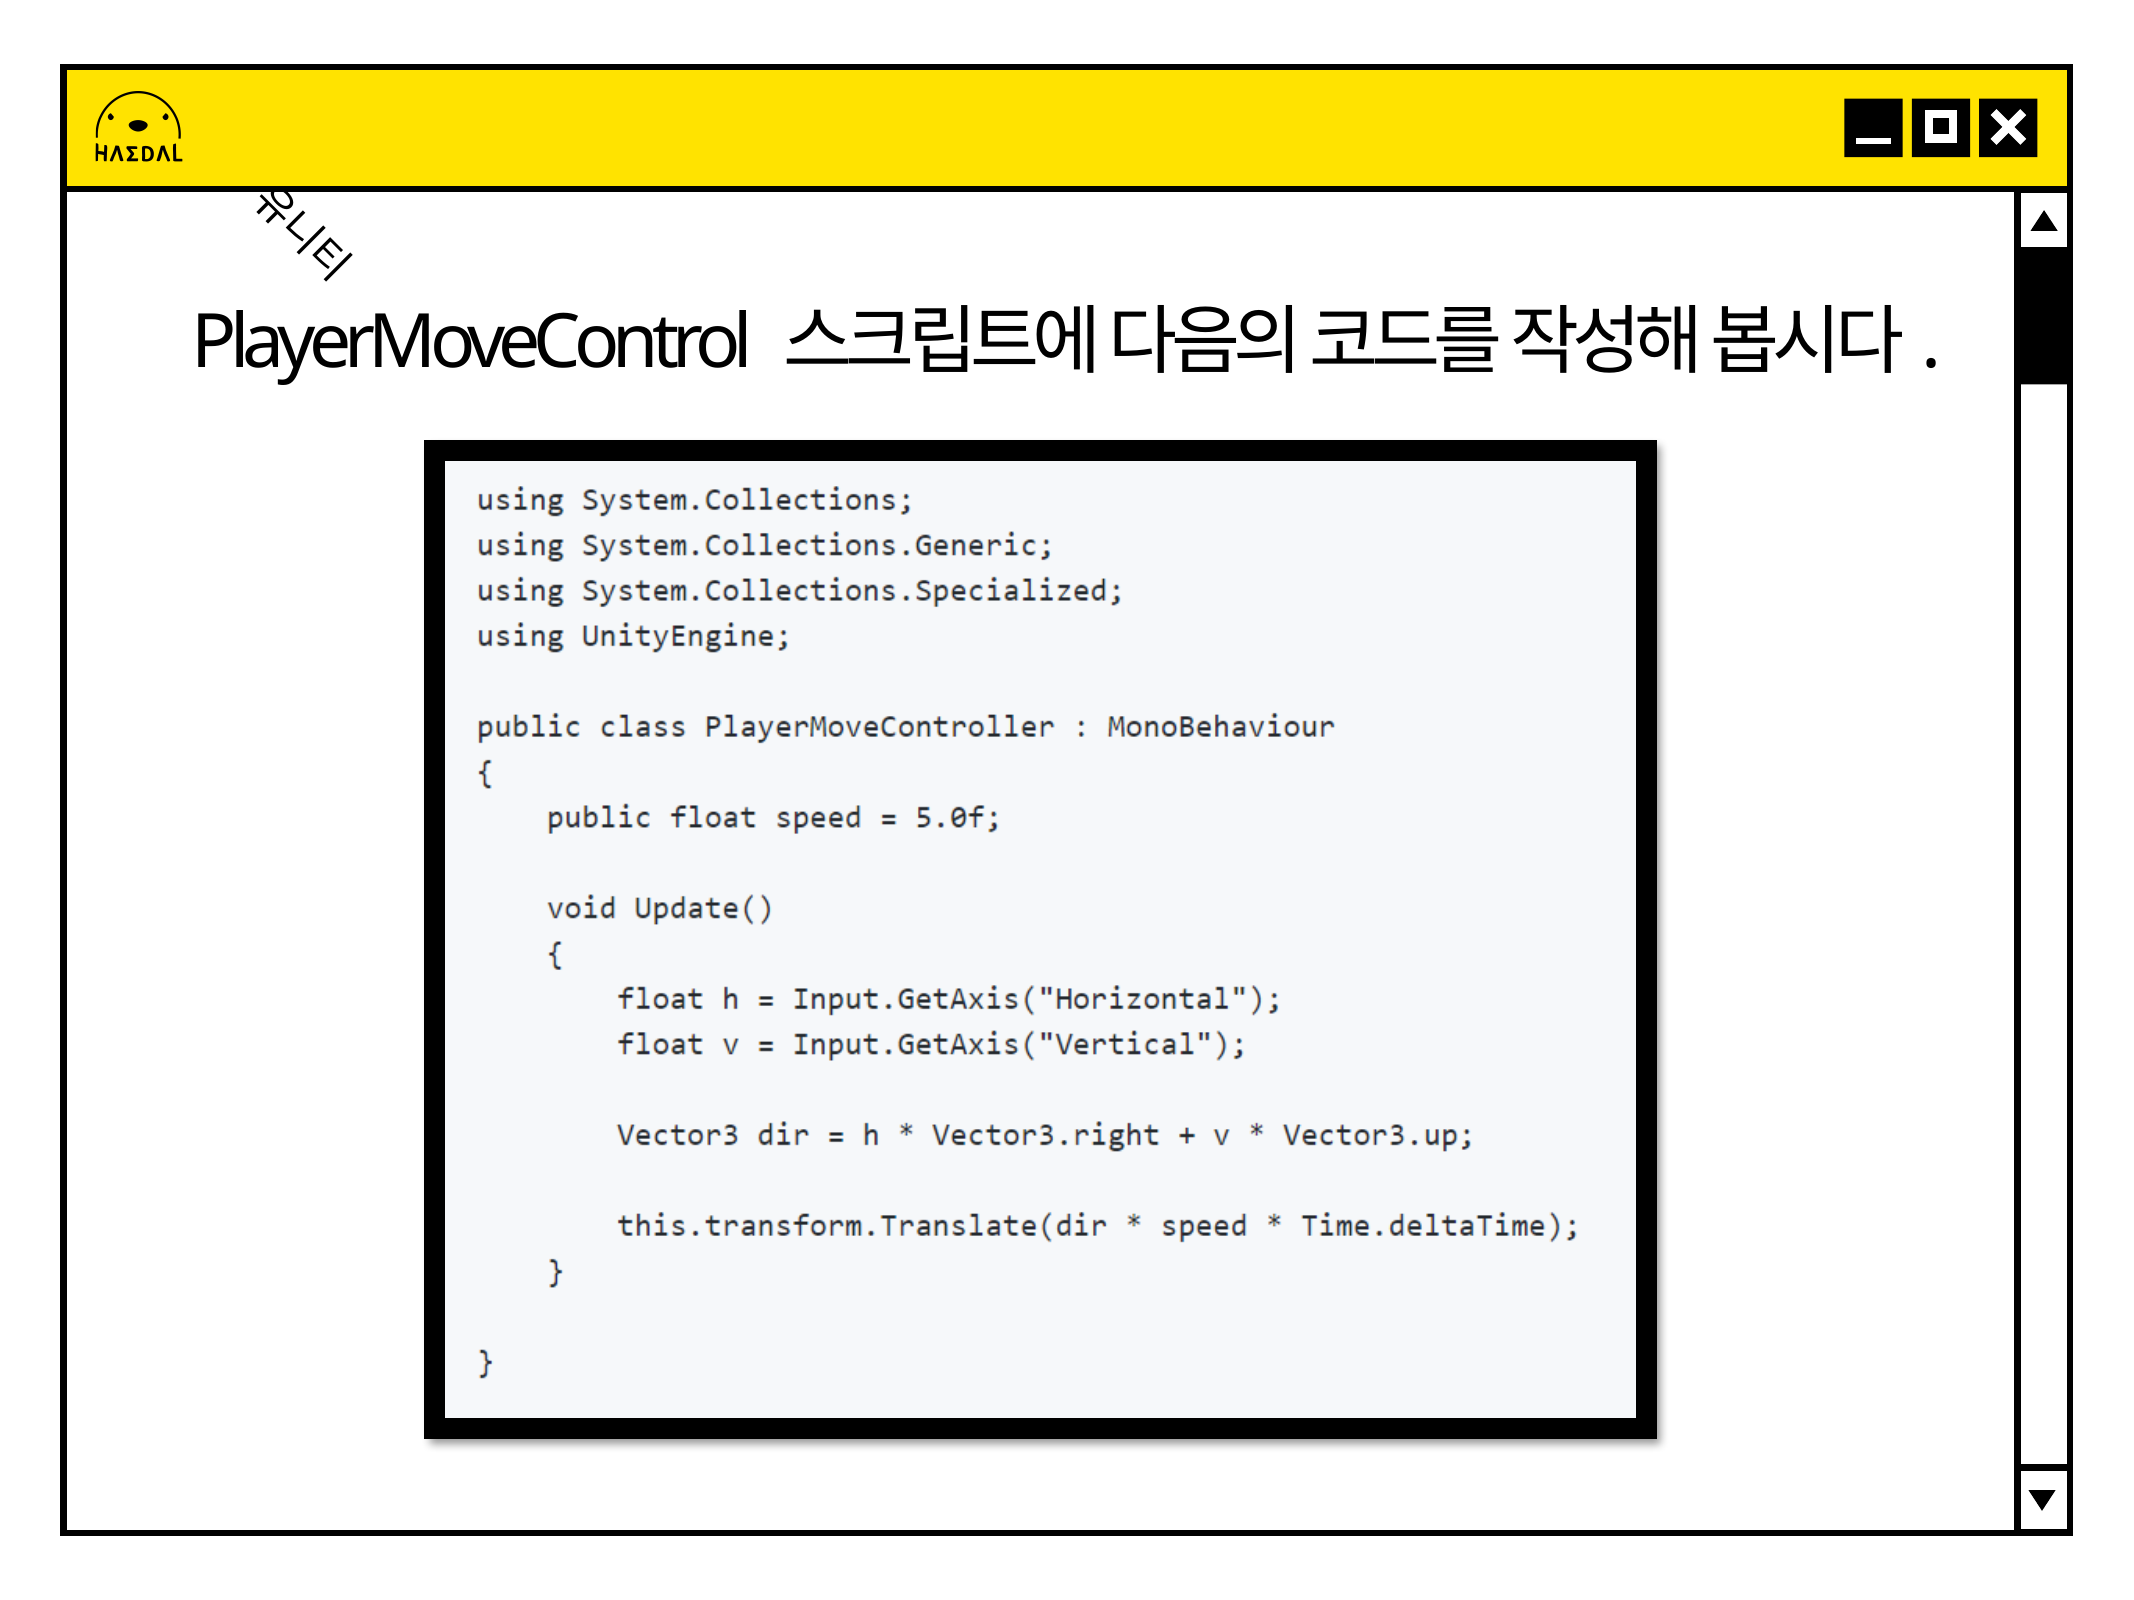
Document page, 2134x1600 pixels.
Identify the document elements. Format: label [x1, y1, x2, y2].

text_box [63, 66, 2072, 1533]
picture [444, 460, 1636, 1419]
